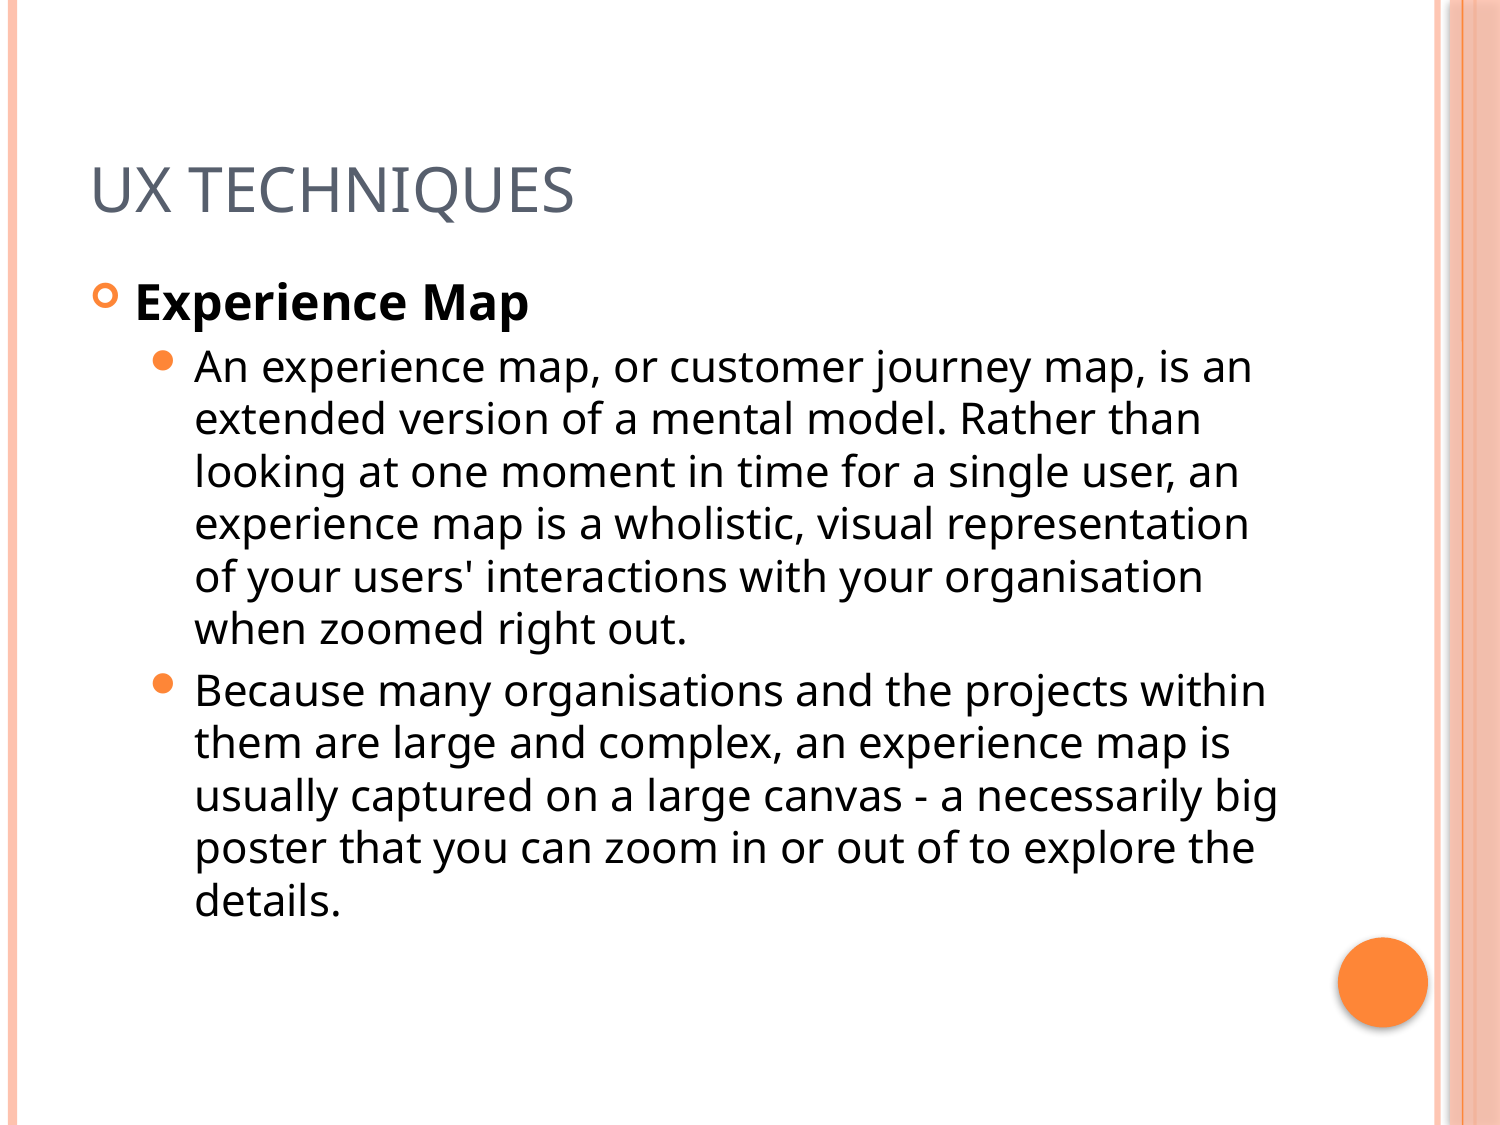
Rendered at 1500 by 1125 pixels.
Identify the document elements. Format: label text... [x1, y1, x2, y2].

title UX Techniques [75, 45, 1300, 233]
list Experience Map An experience map, or customer journey map, is an extended version of a mental model. Rather than looking at one moment in time for a single user, an experience map is a wholistic, visual representation of your users' interactions with your organisation when zoomed right out. Because many organisations and the projects within them are large and complex, an experience map is usually captured on a large canvas - a necessarily big poster that you can zoom in or out of to explore the details. [75, 262, 1300, 1062]
